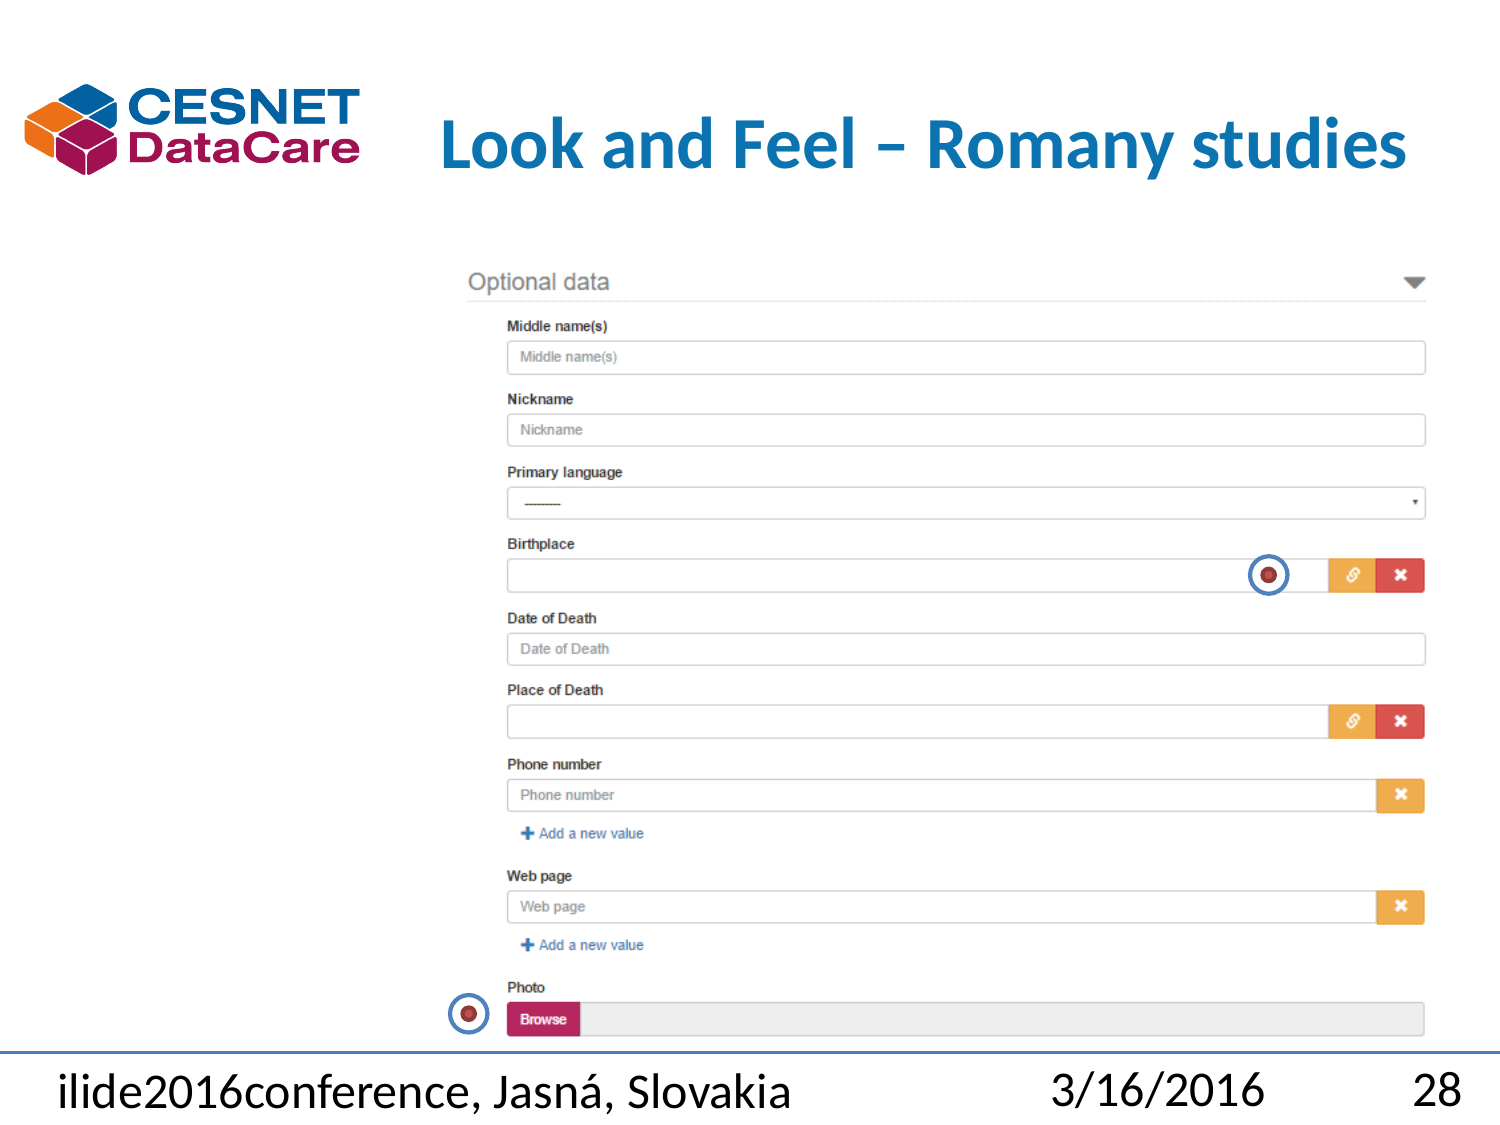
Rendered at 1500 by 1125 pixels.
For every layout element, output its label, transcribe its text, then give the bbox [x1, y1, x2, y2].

picture [449, 245, 1500, 1048]
text_box [850, 1060, 1500, 1125]
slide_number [1015, 1060, 1300, 1123]
footer ilide2016conference, Jasná, Slovakia [0, 1059, 850, 1125]
slide_number 28 [1374, 1059, 1500, 1123]
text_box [1249, 555, 1288, 594]
picture [24, 83, 360, 176]
title Look and Feel – Romany studies [425, 45, 1425, 233]
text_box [449, 994, 488, 1033]
